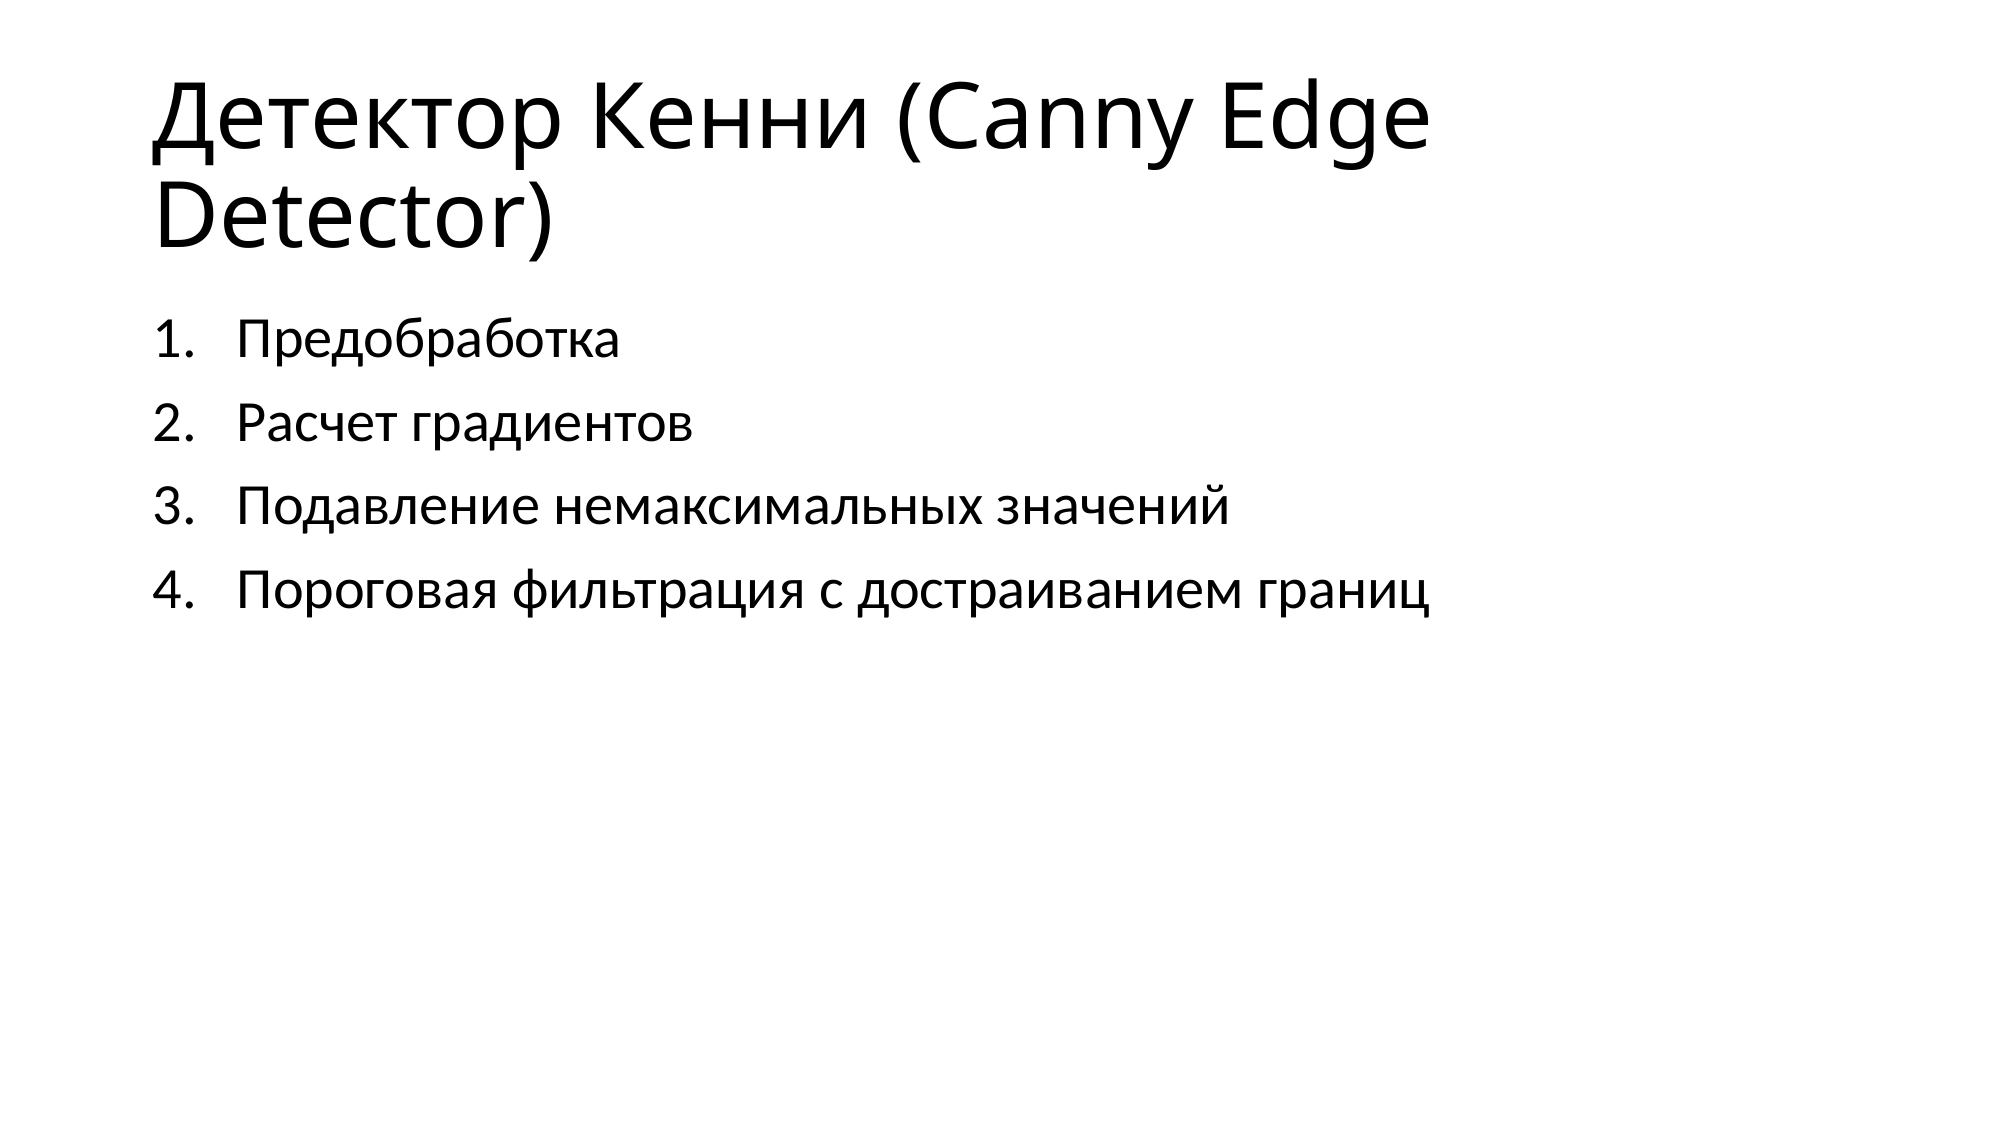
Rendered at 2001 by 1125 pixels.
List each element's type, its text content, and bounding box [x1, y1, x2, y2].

title Детектор Кенни (Canny Edge Detector) [137, 59, 1863, 278]
list Предобработка Расчет градиентов Подавление немаксимальных значений Пороговая фильтрация с достраиванием границ [137, 299, 1863, 1014]
